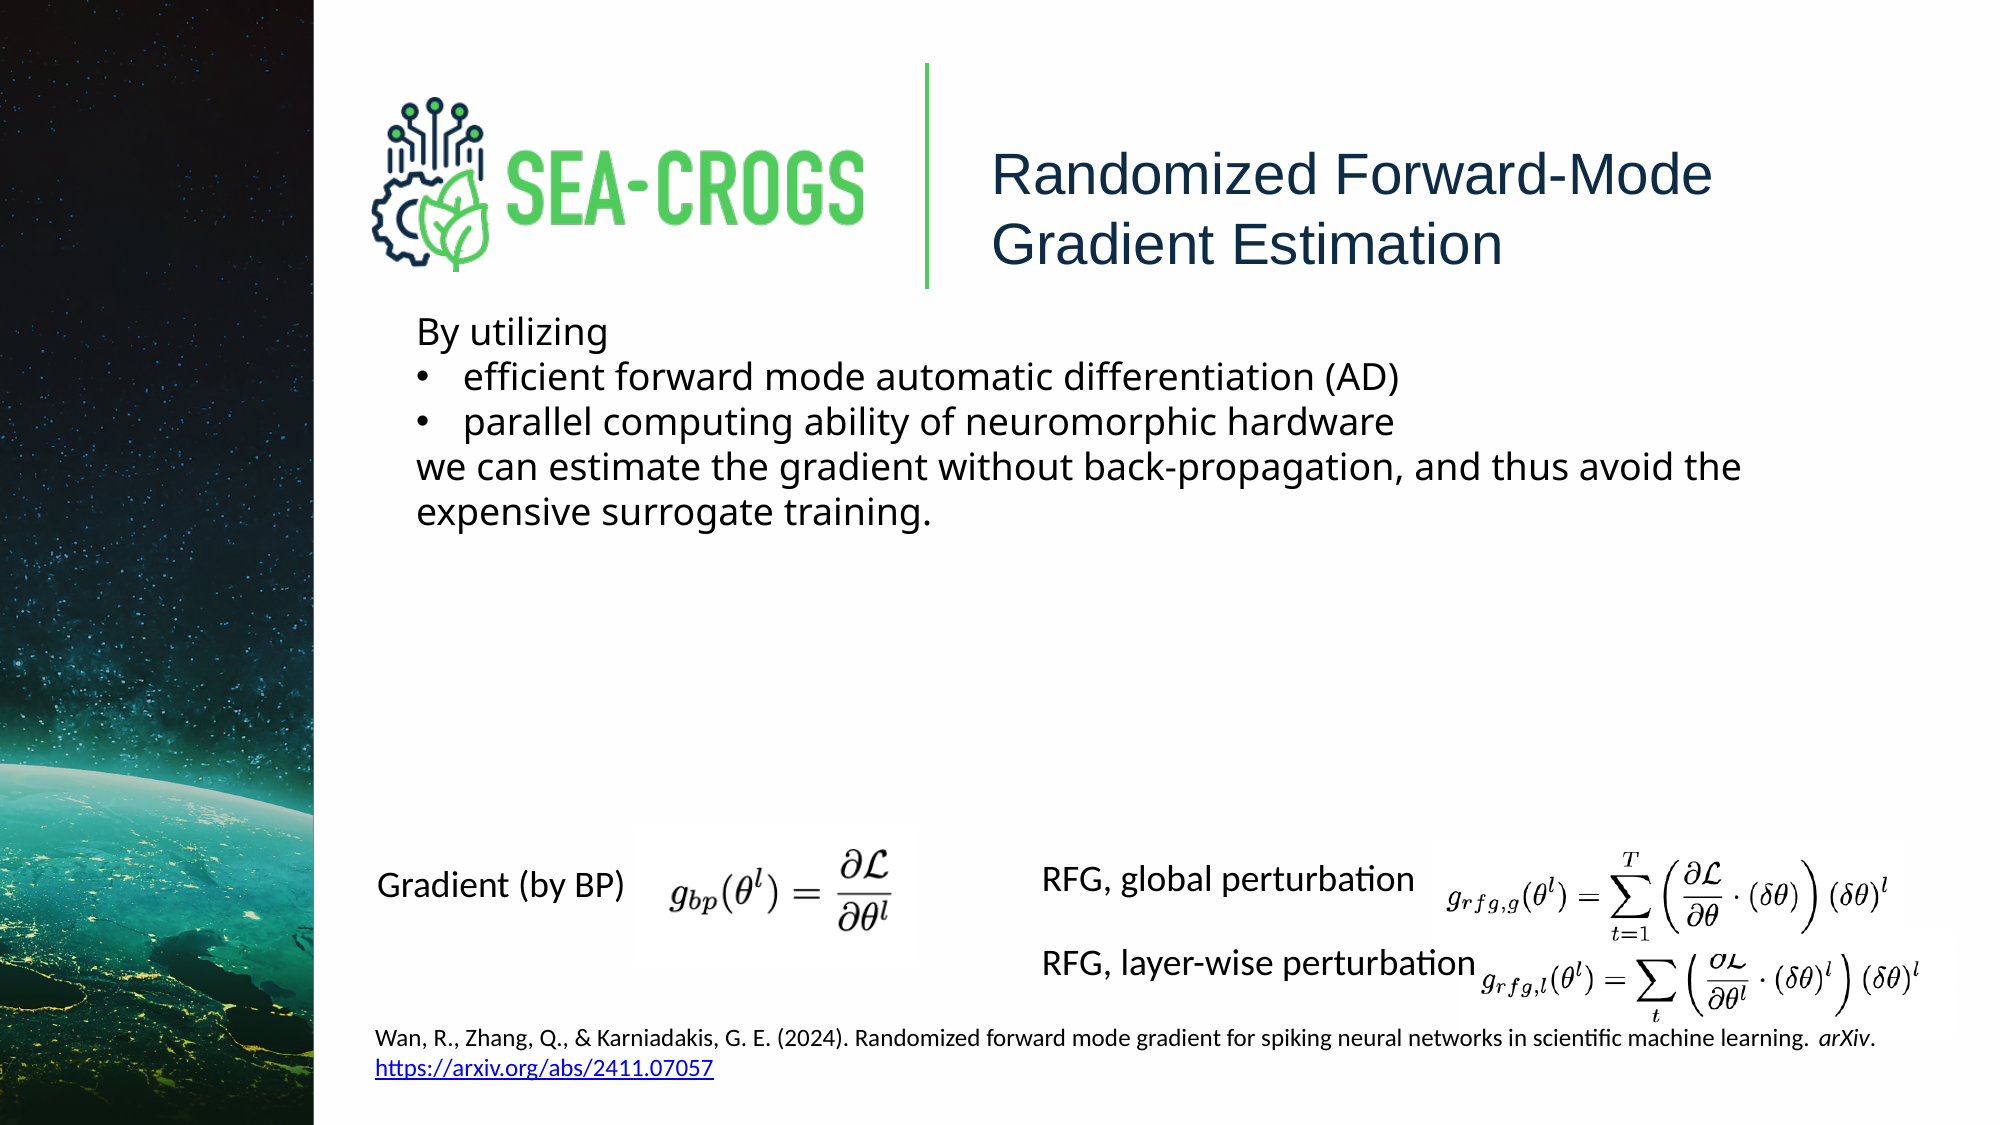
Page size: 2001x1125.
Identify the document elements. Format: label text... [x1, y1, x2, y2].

title Randomized Forward-Mode Gradient Estimation [991, 135, 1928, 193]
text_box Wan, R., Zhang, Q., & Karniadakis, G. E. (2024). Randomized forward mode gradient for spiking neural networks in scientific machine learning. arXiv. https://arxiv.org/abs/2411.07057 [360, 1014, 1904, 1089]
text_box RFG, global perturbation [1027, 846, 1428, 907]
text_box By utilizing efficient forward mode automatic differentiation (AD) parallel computing ability of neuromorphic hardware we can estimate the gradient without back-propagation, and thus avoid the expensive surrogate training. [401, 300, 1769, 586]
text_box Gradient (by BP) [362, 852, 630, 913]
text_box RFG, layer-wise perturbation [1027, 930, 1454, 1014]
picture [0, 0, 2001, 1125]
